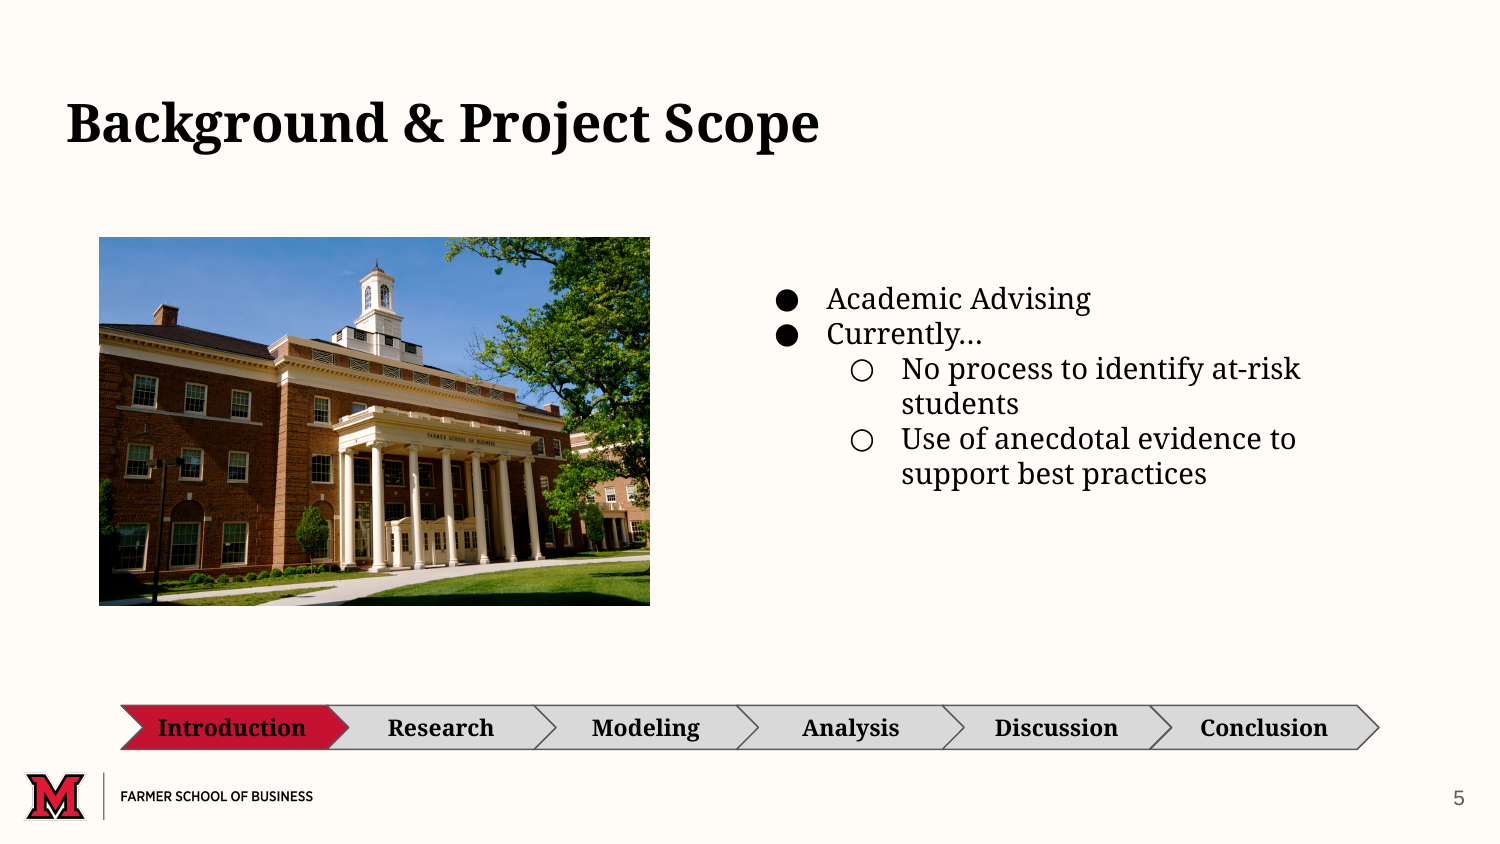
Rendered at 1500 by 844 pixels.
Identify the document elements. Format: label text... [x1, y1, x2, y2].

text_box Academic Advising Currently… No process to identify at-risk students Use of anecdotal evidence to support best practices [736, 265, 1411, 540]
picture [0, 749, 336, 844]
text_box Analysis [736, 705, 963, 750]
slide_number 5 [1389, 764, 1480, 830]
picture [99, 237, 650, 606]
title Background & Project Scope [51, 74, 1449, 169]
text_box Research [326, 705, 557, 750]
text_box Modeling [535, 705, 757, 750]
text_box Introduction [121, 705, 348, 747]
text_box Conclusion [1150, 705, 1379, 750]
text_box Discussion [942, 705, 1172, 750]
